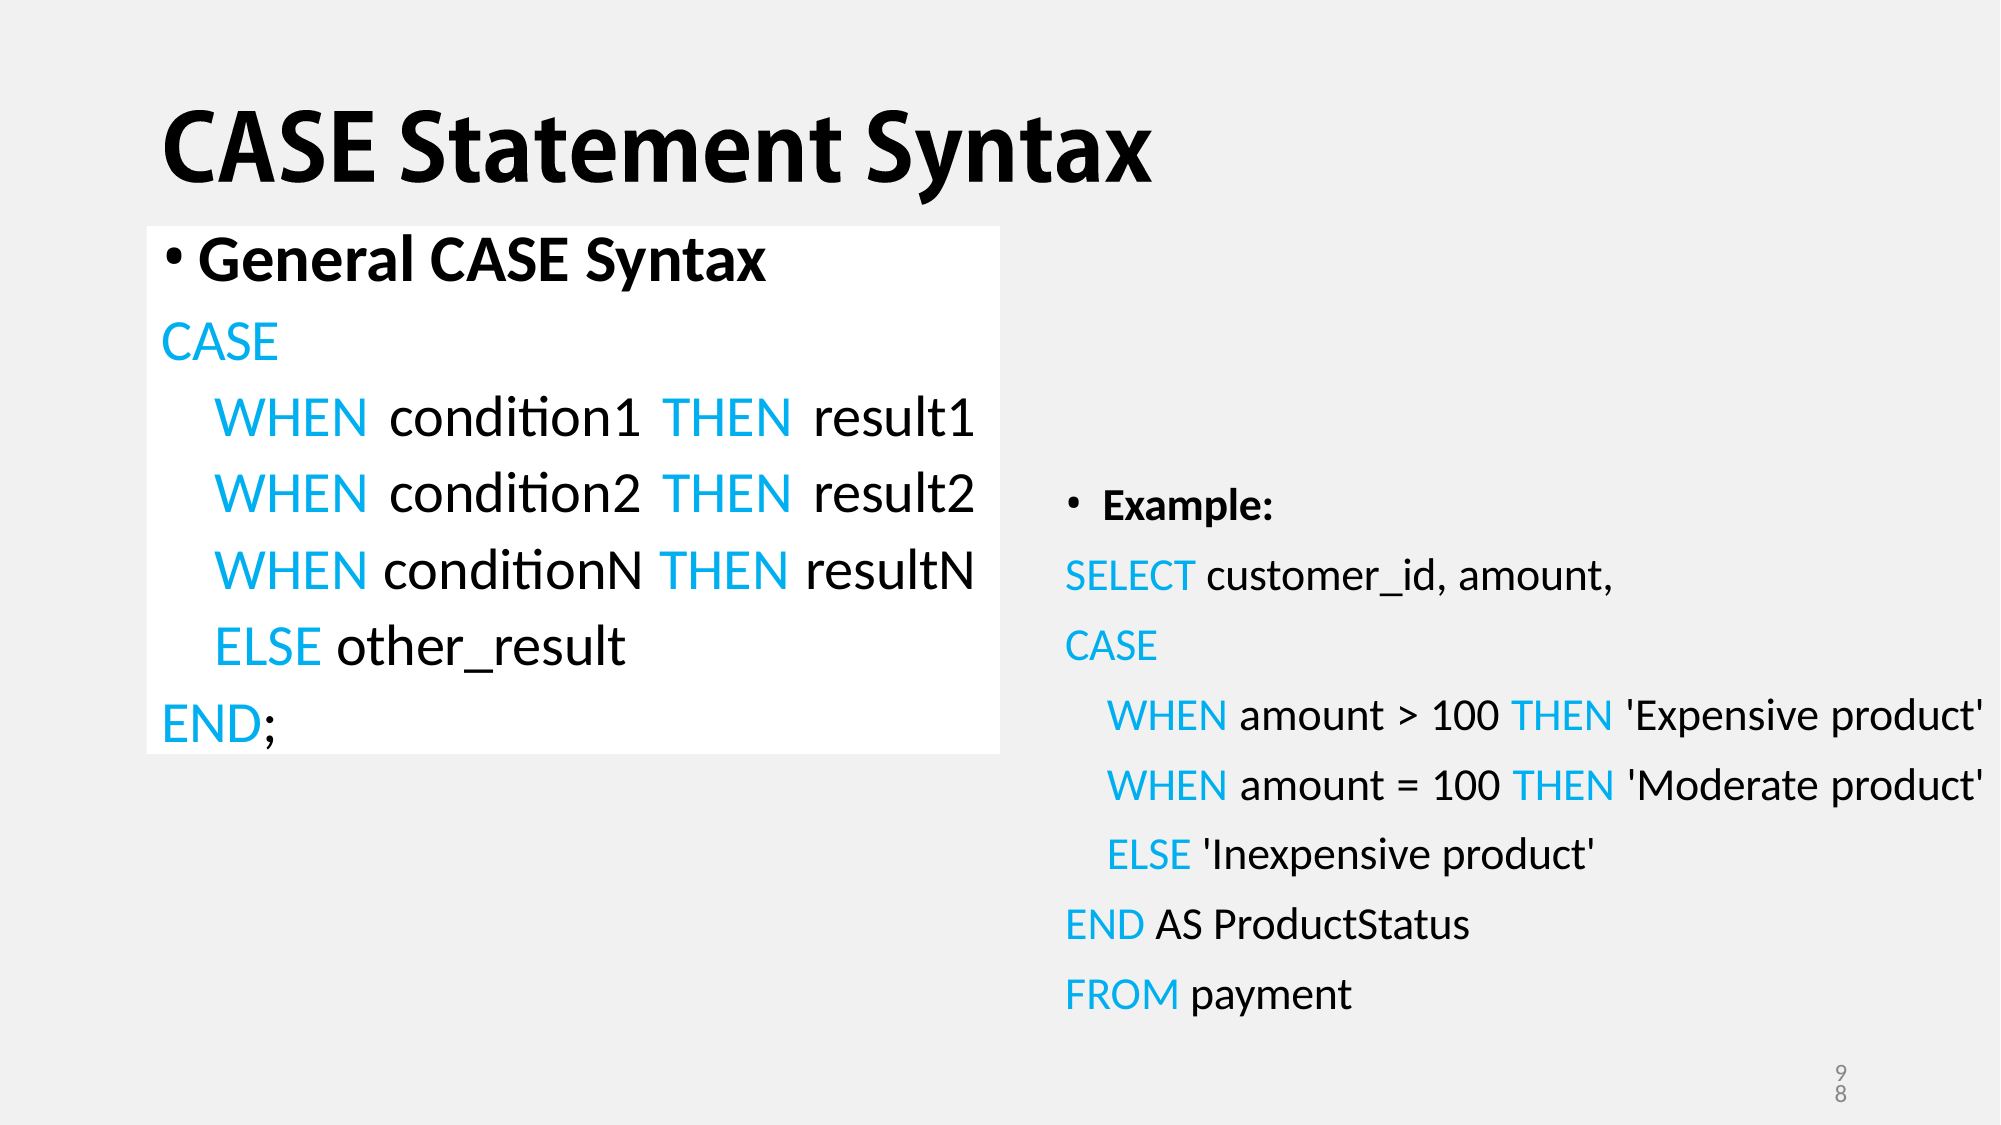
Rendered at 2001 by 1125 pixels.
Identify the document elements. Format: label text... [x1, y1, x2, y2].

picture [161, 92, 1200, 209]
text_box Example: SELECT customer_id, amount, CASE WHEN amount > 100 THEN 'Expensive product' WHEN amount = 100 THEN 'Moderate product' ELSE 'Inexpensive product' END AS ProductStatus FROM payment [1063, 457, 1986, 1019]
text_box General CASE Syntax CASE WHEN condition1 THEN result1 WHEN condition2 THEN result2 WHEN conditionN THEN resultN ELSE other_result END; [146, 226, 1000, 754]
slide_number 98 [1802, 1060, 1856, 1090]
